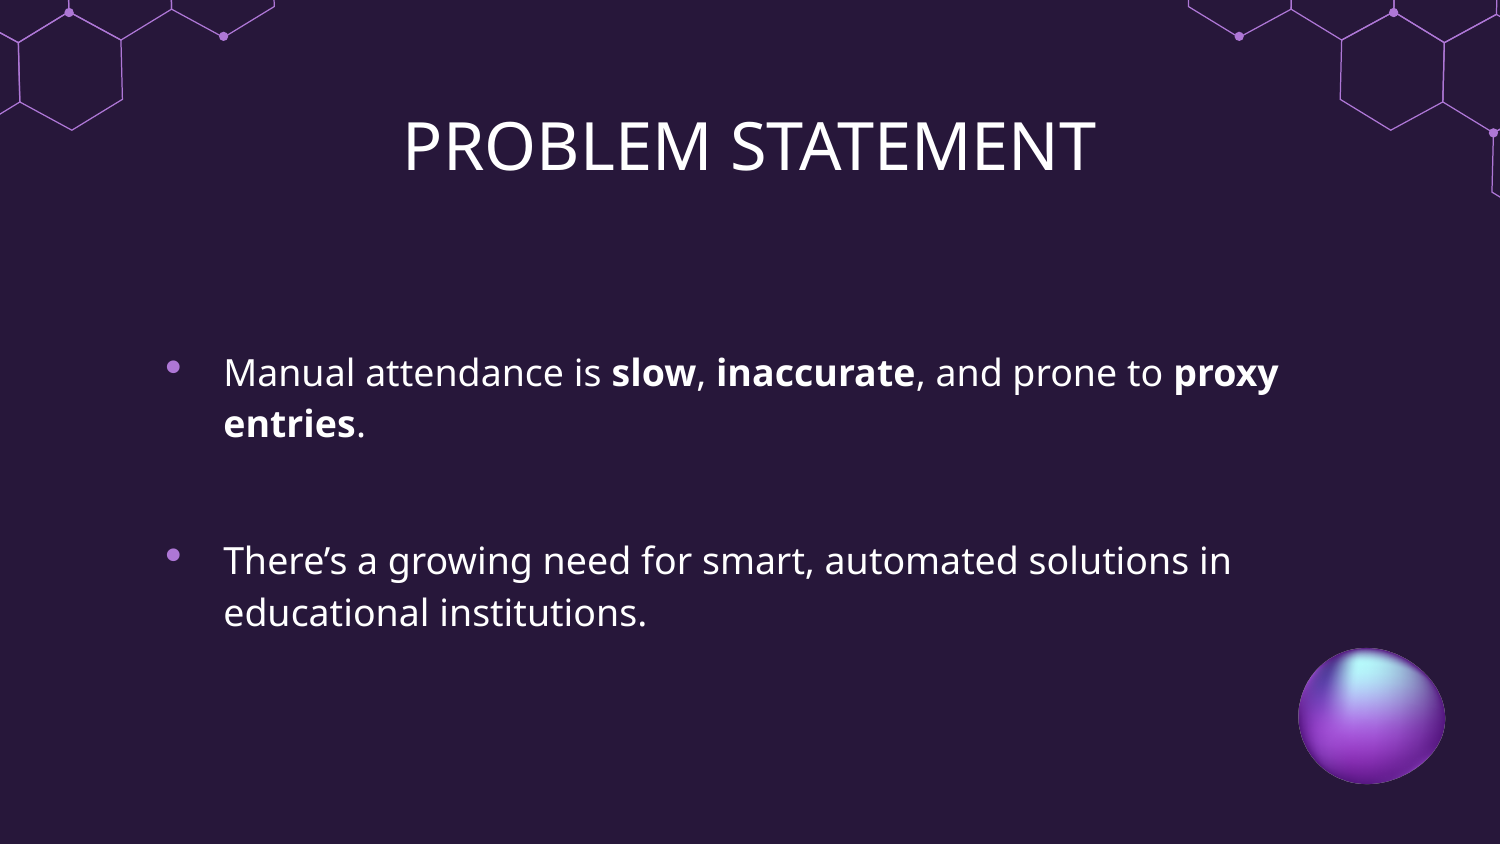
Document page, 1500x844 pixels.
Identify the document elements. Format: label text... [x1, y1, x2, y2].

subtitle Manual attendance is slow, inaccurate, and prone to proxy entries. There’s a growing need for smart, automated solutions in educational institutions. [152, 326, 1382, 756]
picture [1278, 627, 1466, 809]
title PROBLEM STATEMENT [118, 88, 1382, 183]
